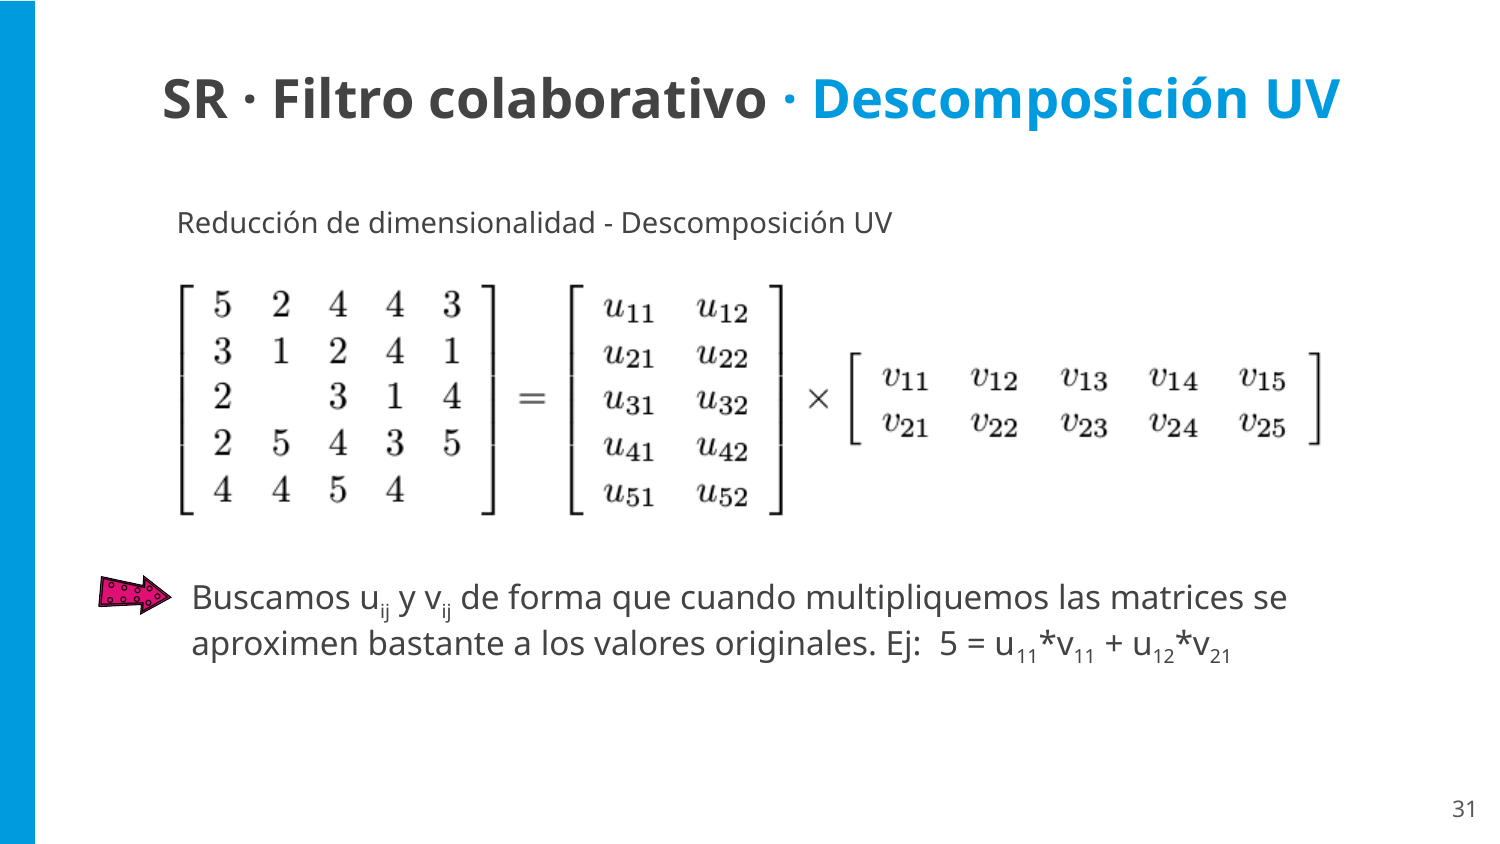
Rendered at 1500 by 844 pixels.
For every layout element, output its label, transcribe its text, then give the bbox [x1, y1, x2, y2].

slide_number ‹#› [1403, 779, 1494, 844]
picture [154, 255, 1346, 544]
text_box SR · Filtro colaborativo · Descomposición UV [147, 49, 1388, 146]
text_box Reducción de dimensionalidad - Descomposición UV [161, 189, 1310, 247]
picture [85, 569, 177, 621]
text_box Buscamos uij y vij de forma que cuando multipliquemos las matrices se aproximen bastante a los valores originales. Ej: 5 = u11*v11 + u12*v21 [176, 561, 1416, 694]
